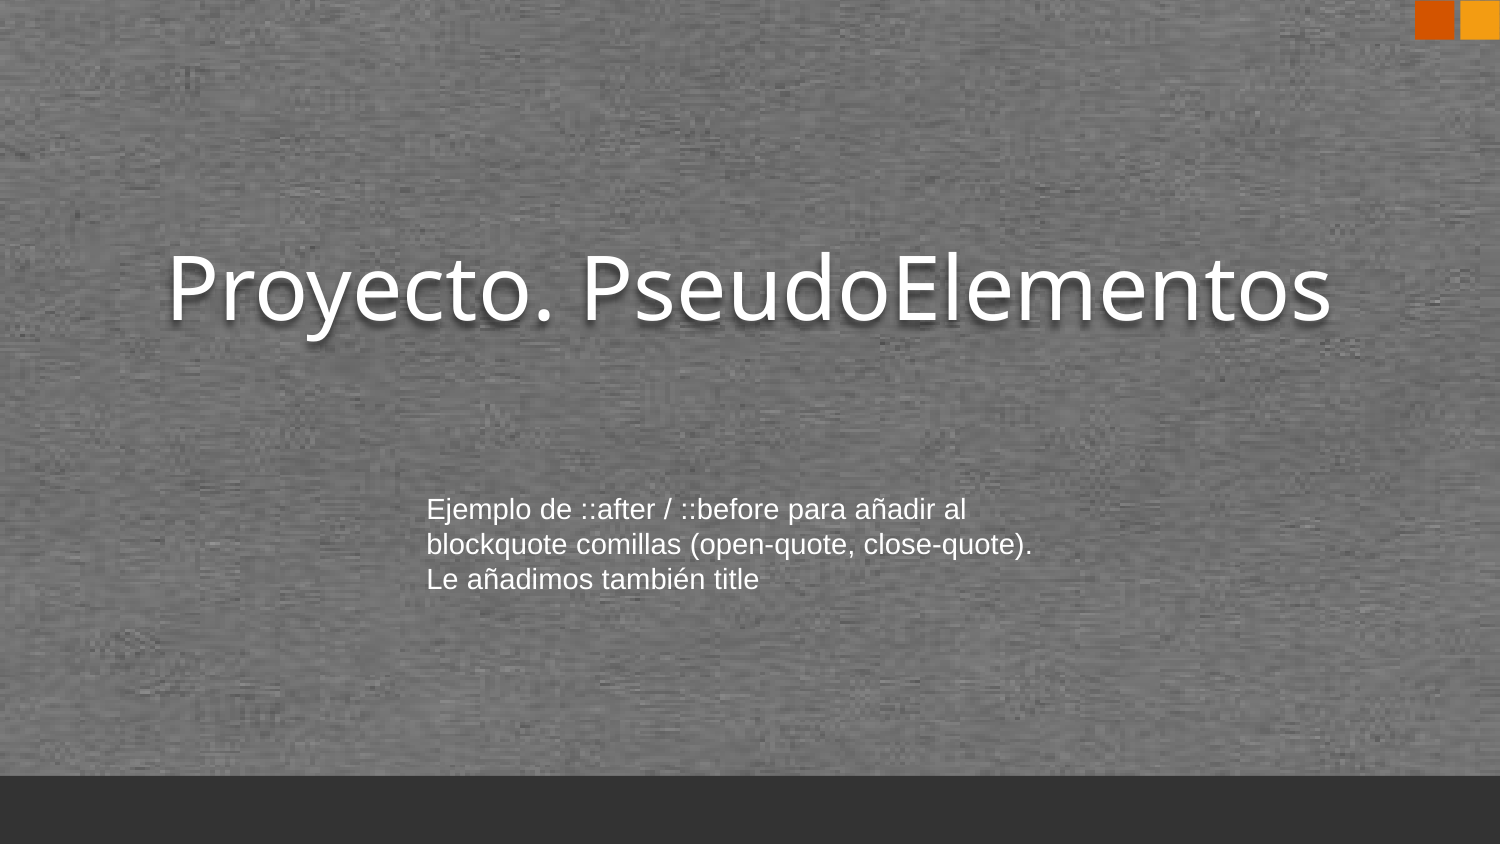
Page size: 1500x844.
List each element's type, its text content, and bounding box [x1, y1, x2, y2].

text_box Ejemplo de ::after / ::before para añadir al blockquote comillas (open-quote, close-quote). Le añadimos también title [411, 475, 1088, 612]
title Proyecto. PseudoElementos [106, 141, 1393, 427]
picture [0, 0, 1500, 775]
